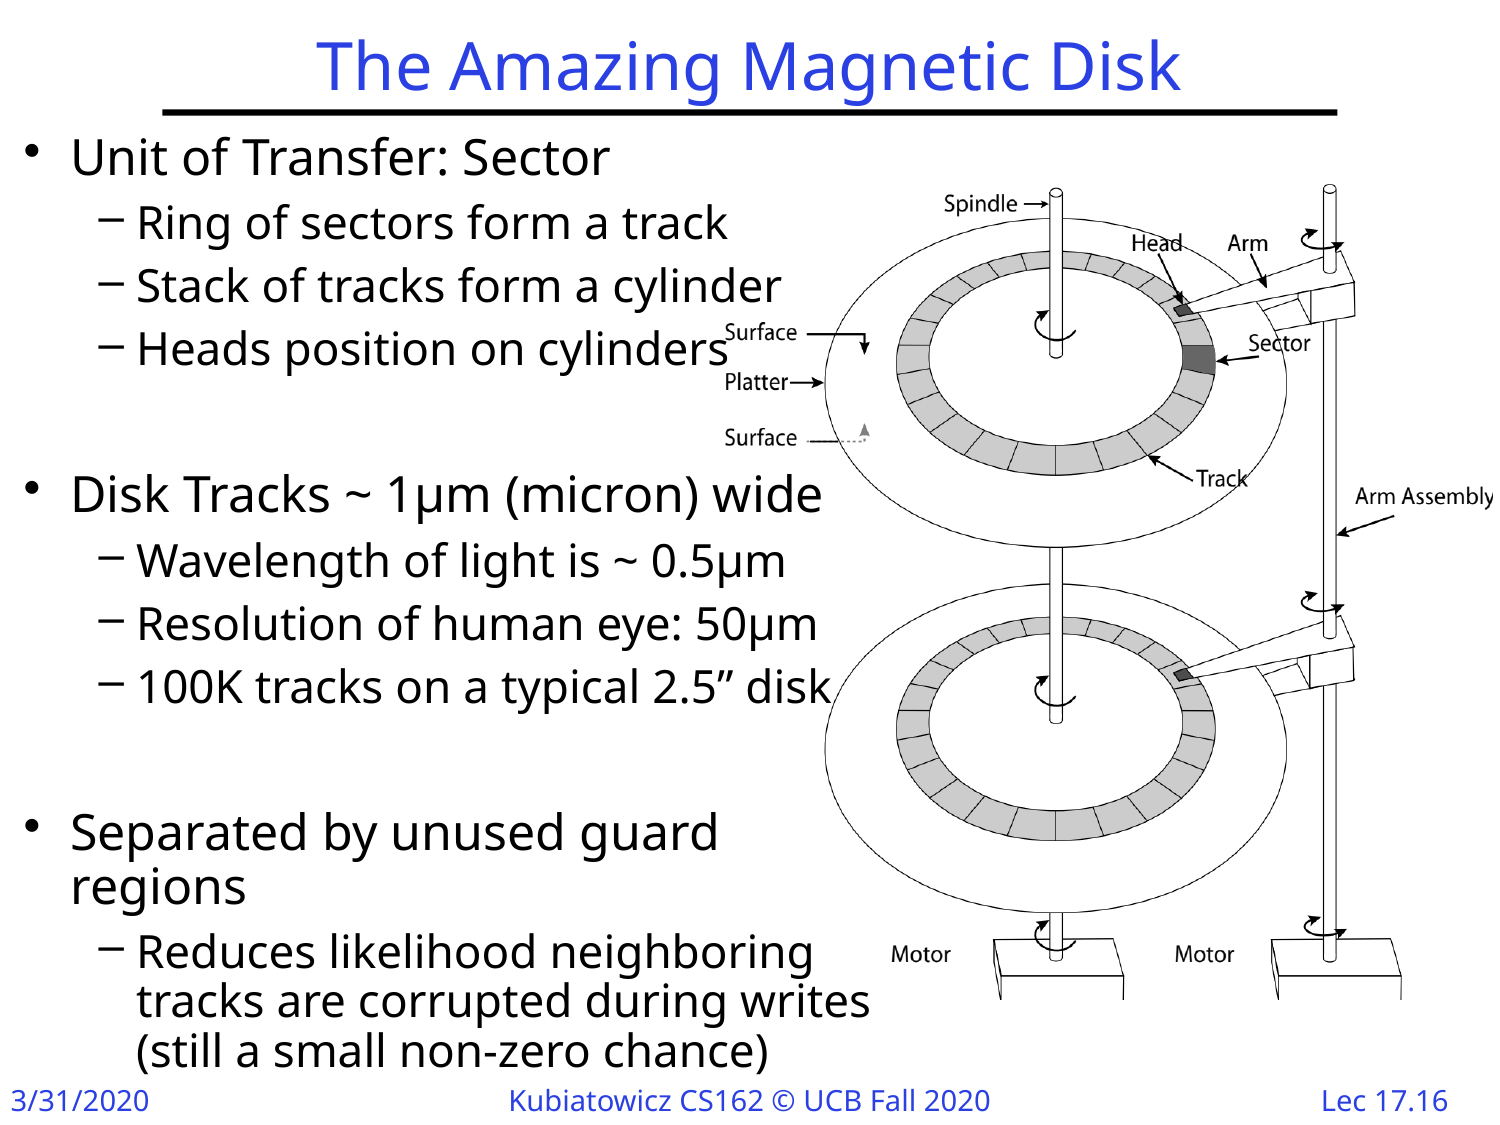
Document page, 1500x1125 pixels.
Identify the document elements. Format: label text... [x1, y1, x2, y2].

picture [392, 166, 1500, 1001]
list Unit of Transfer: Sector Ring of sectors form a track Stack of tracks form a cylinder Heads position on cylinders Disk Tracks ~ 1µm (micron) wide Wavelength of light is ~ 0.5µm Resolution of human eye: 50µm 100K tracks on a typical 2.5” disk Separated by unused guard regions Reduces likelihood neighboring tracks are corrupted during writes (still a small non-zero chance) [8, 125, 888, 1125]
title The Amazing Magnetic Disk [162, 24, 1338, 113]
